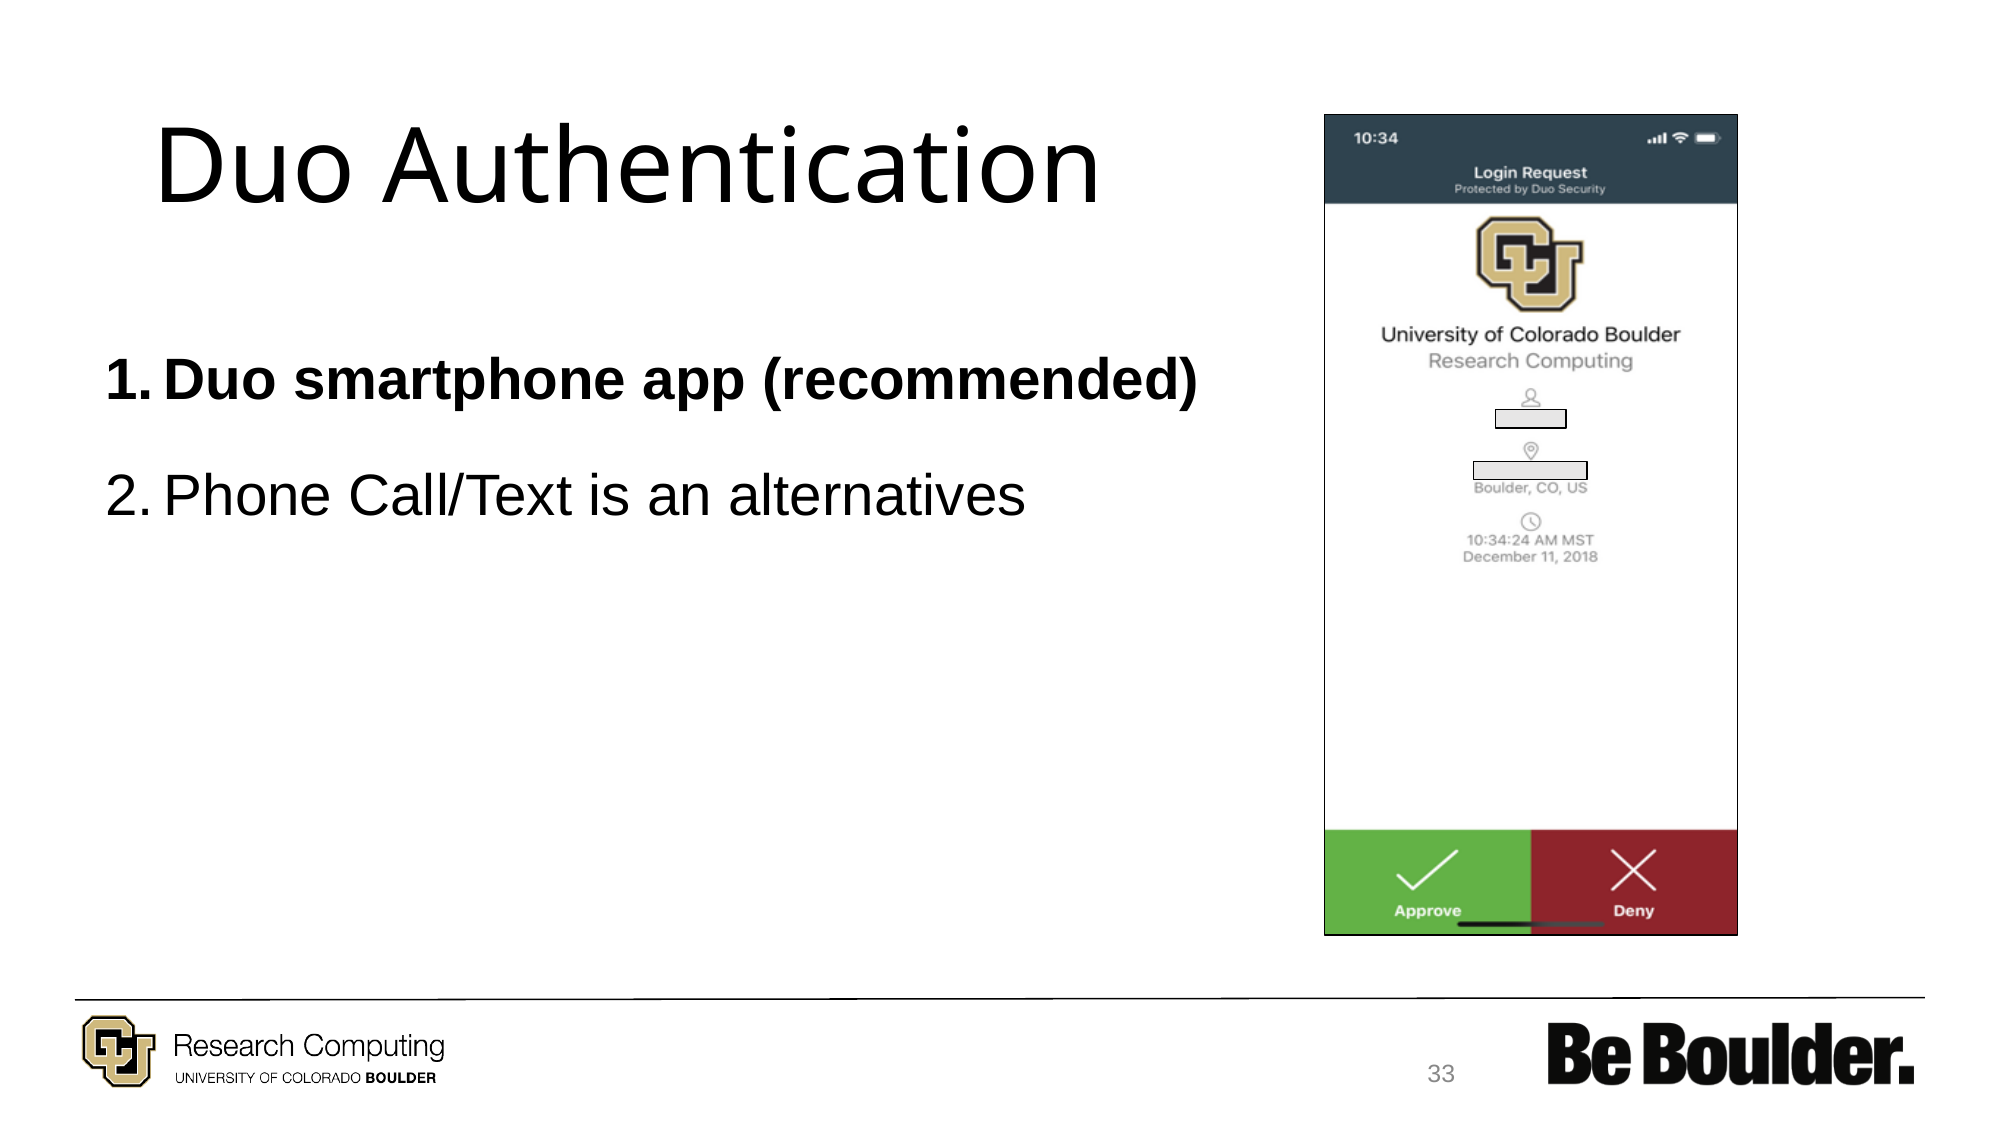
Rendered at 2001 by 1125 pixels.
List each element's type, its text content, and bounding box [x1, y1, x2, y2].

picture [81, 1015, 444, 1088]
picture [1524, 1015, 1938, 1088]
slide_number 33 [1412, 1042, 1525, 1103]
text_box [1324, 115, 1737, 935]
list Duo smartphone app (recommended) Phone Call/Text is an alternatives [74, 299, 1245, 983]
title Duo Authentication [137, 59, 1863, 278]
